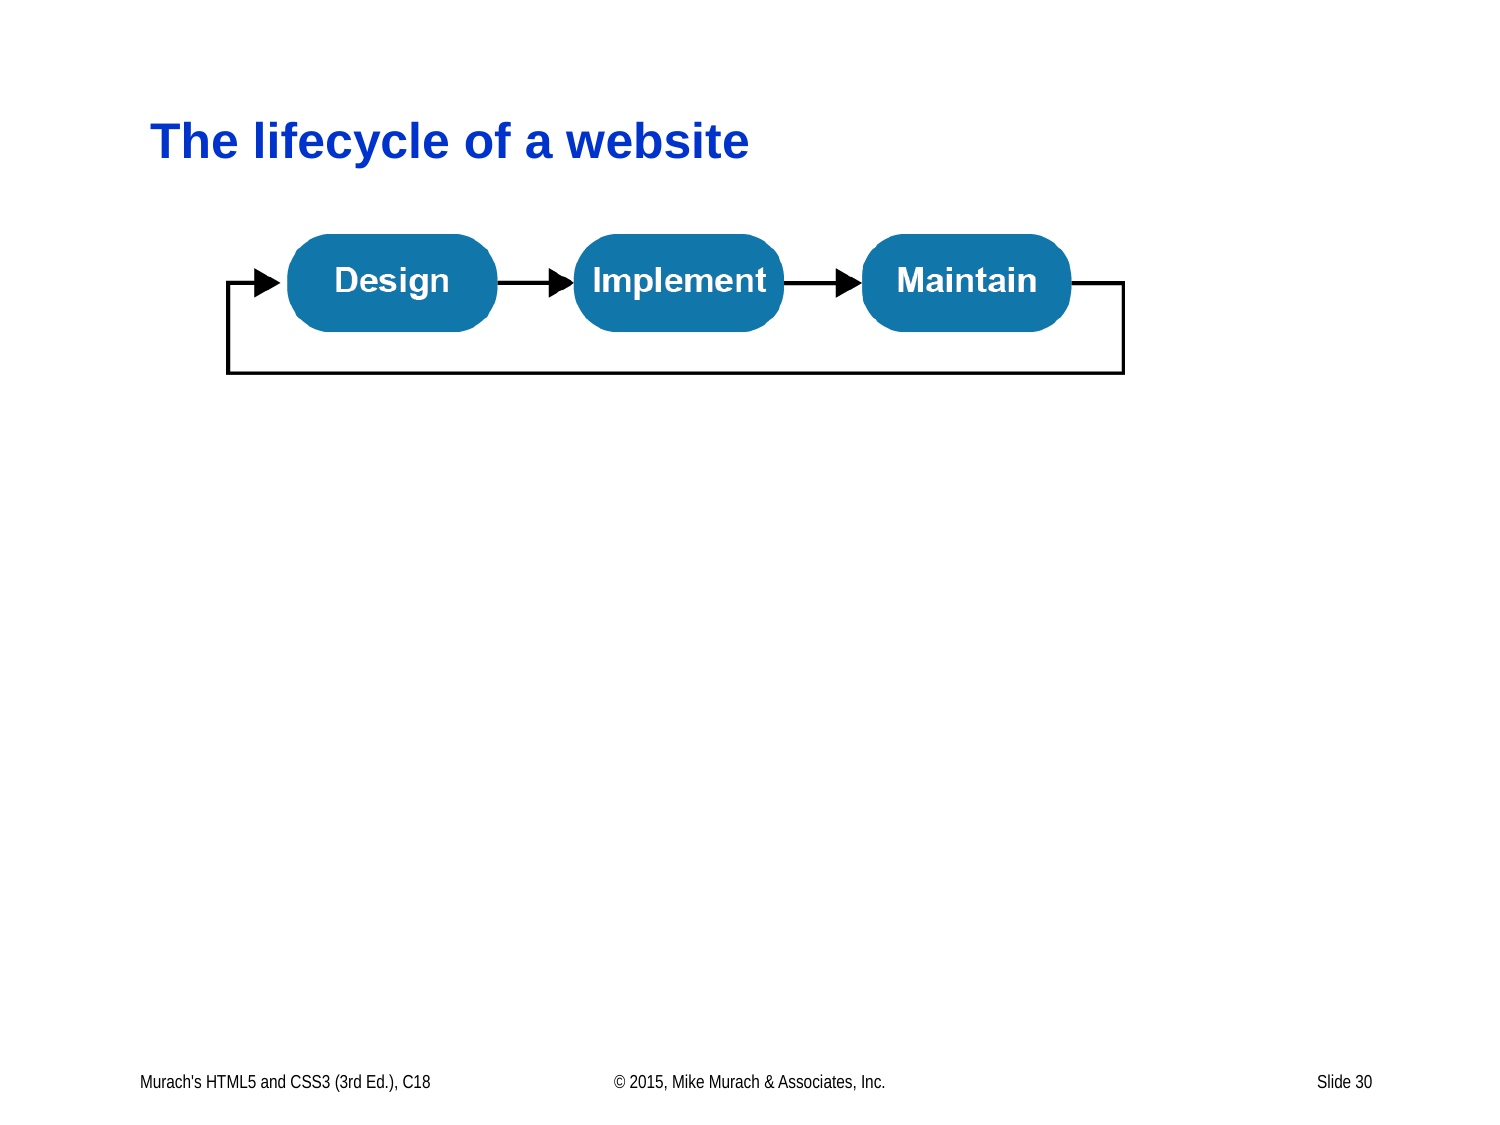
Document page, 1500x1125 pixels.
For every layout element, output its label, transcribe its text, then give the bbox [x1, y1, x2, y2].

slide_number Murach's HTML5 and CSS3 (3rd Ed.), C18 [125, 1025, 450, 1100]
slide_number Slide 30 [1074, 1025, 1388, 1100]
footer © 2015, Mike Murach & Associates, Inc. [474, 1025, 1025, 1100]
picture [225, 233, 1126, 376]
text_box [149, 112, 1348, 183]
